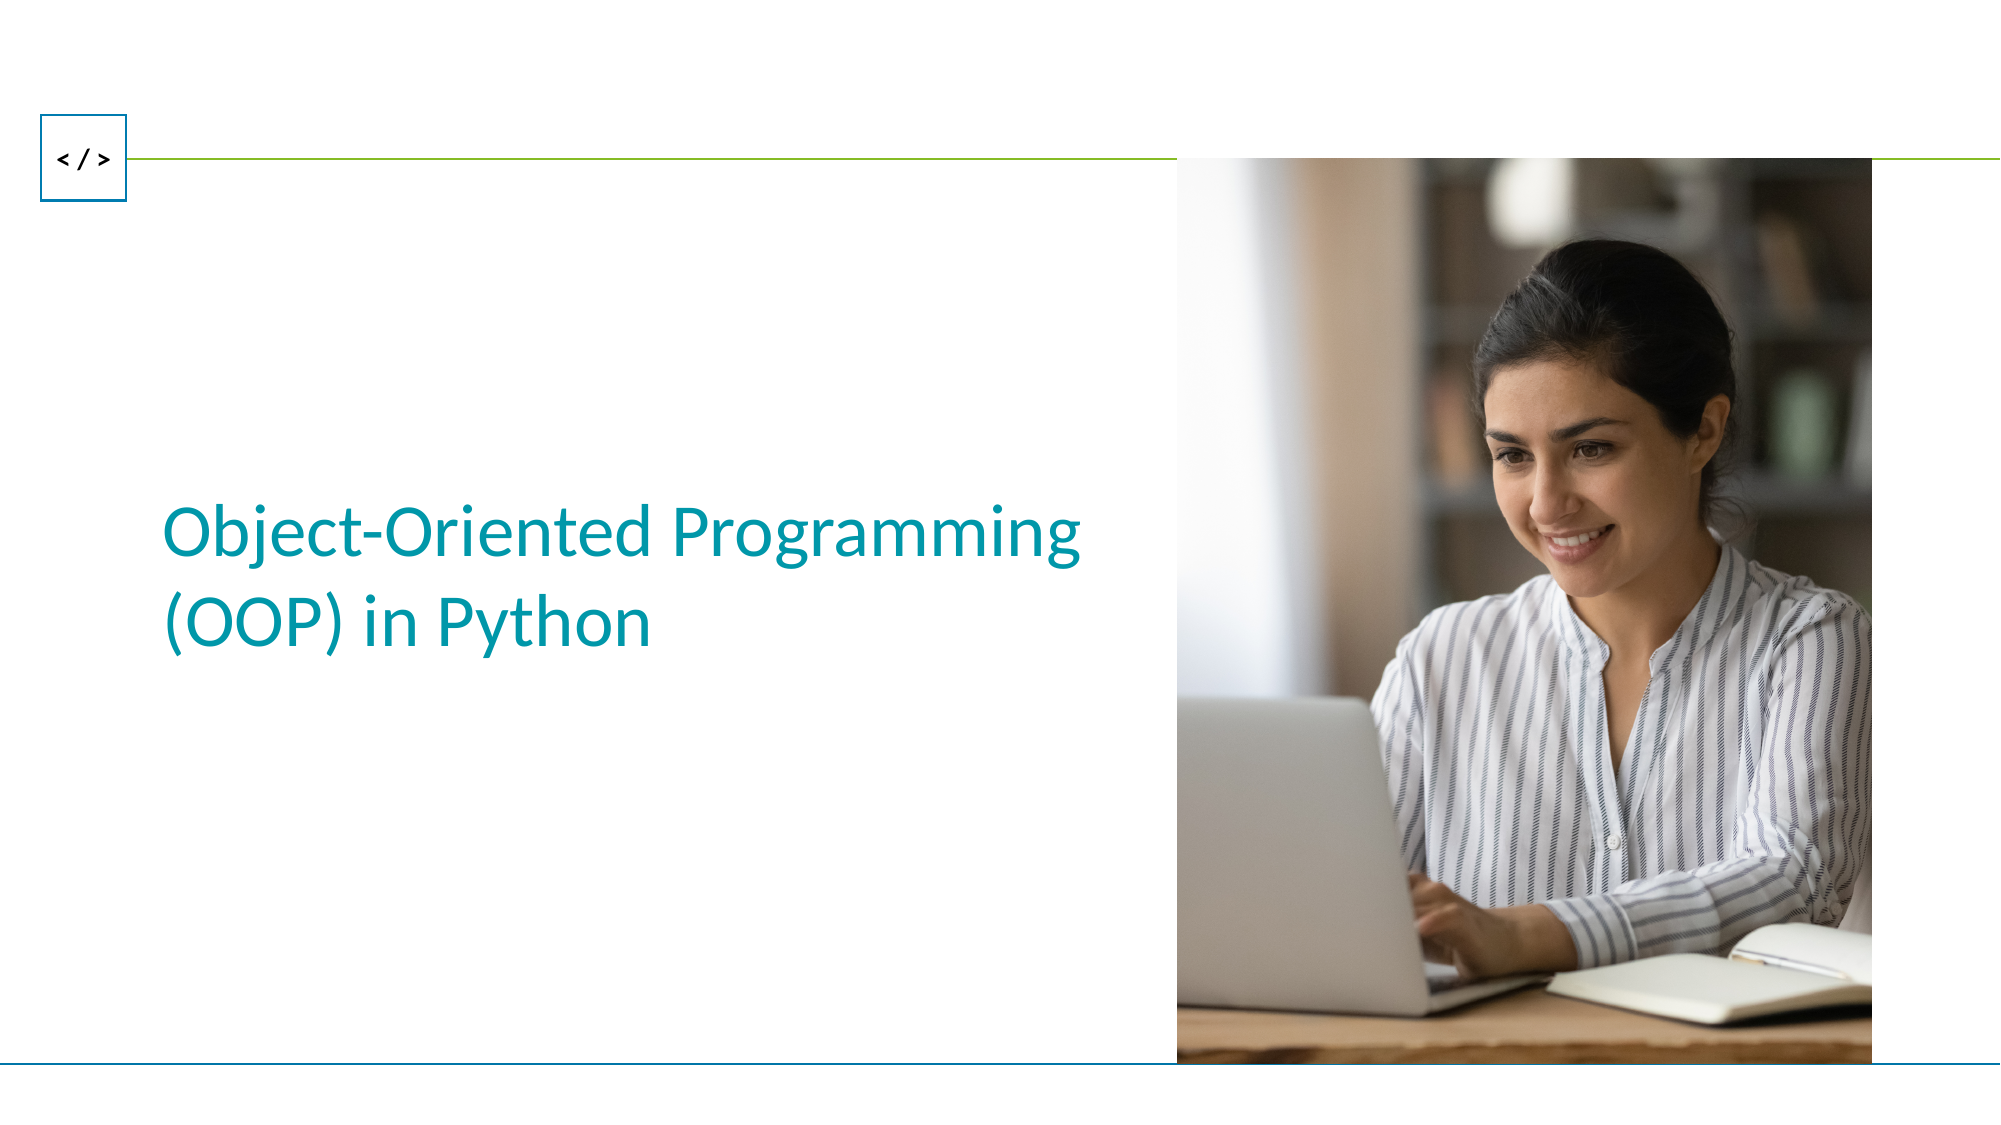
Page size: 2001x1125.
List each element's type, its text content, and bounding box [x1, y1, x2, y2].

list Object-Oriented Programming (OOP) in Python [147, 491, 1109, 651]
picture [1176, 158, 1873, 1063]
